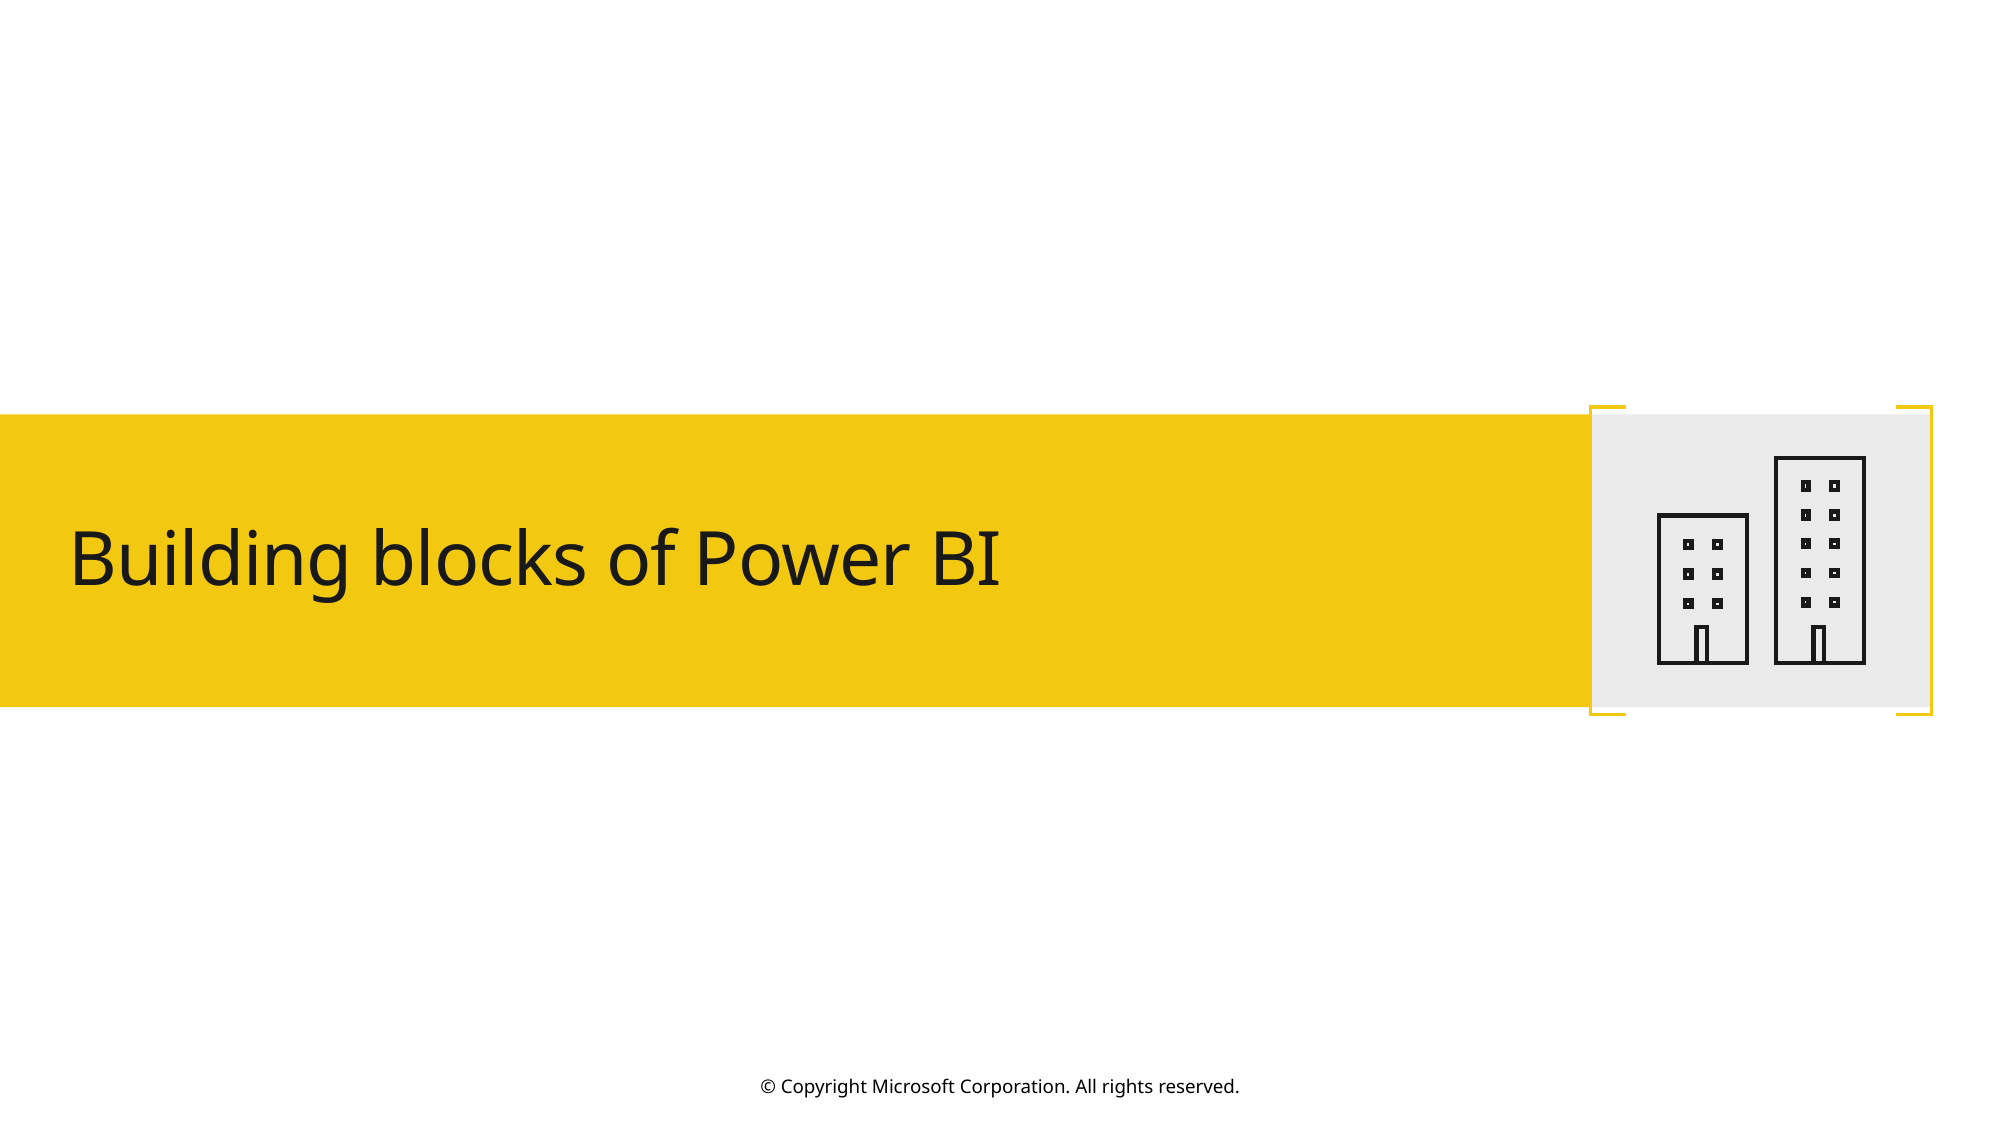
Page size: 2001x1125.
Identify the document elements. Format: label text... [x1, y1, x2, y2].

picture [1656, 455, 1867, 667]
title Building blocks of Power BI [68, 414, 1577, 708]
